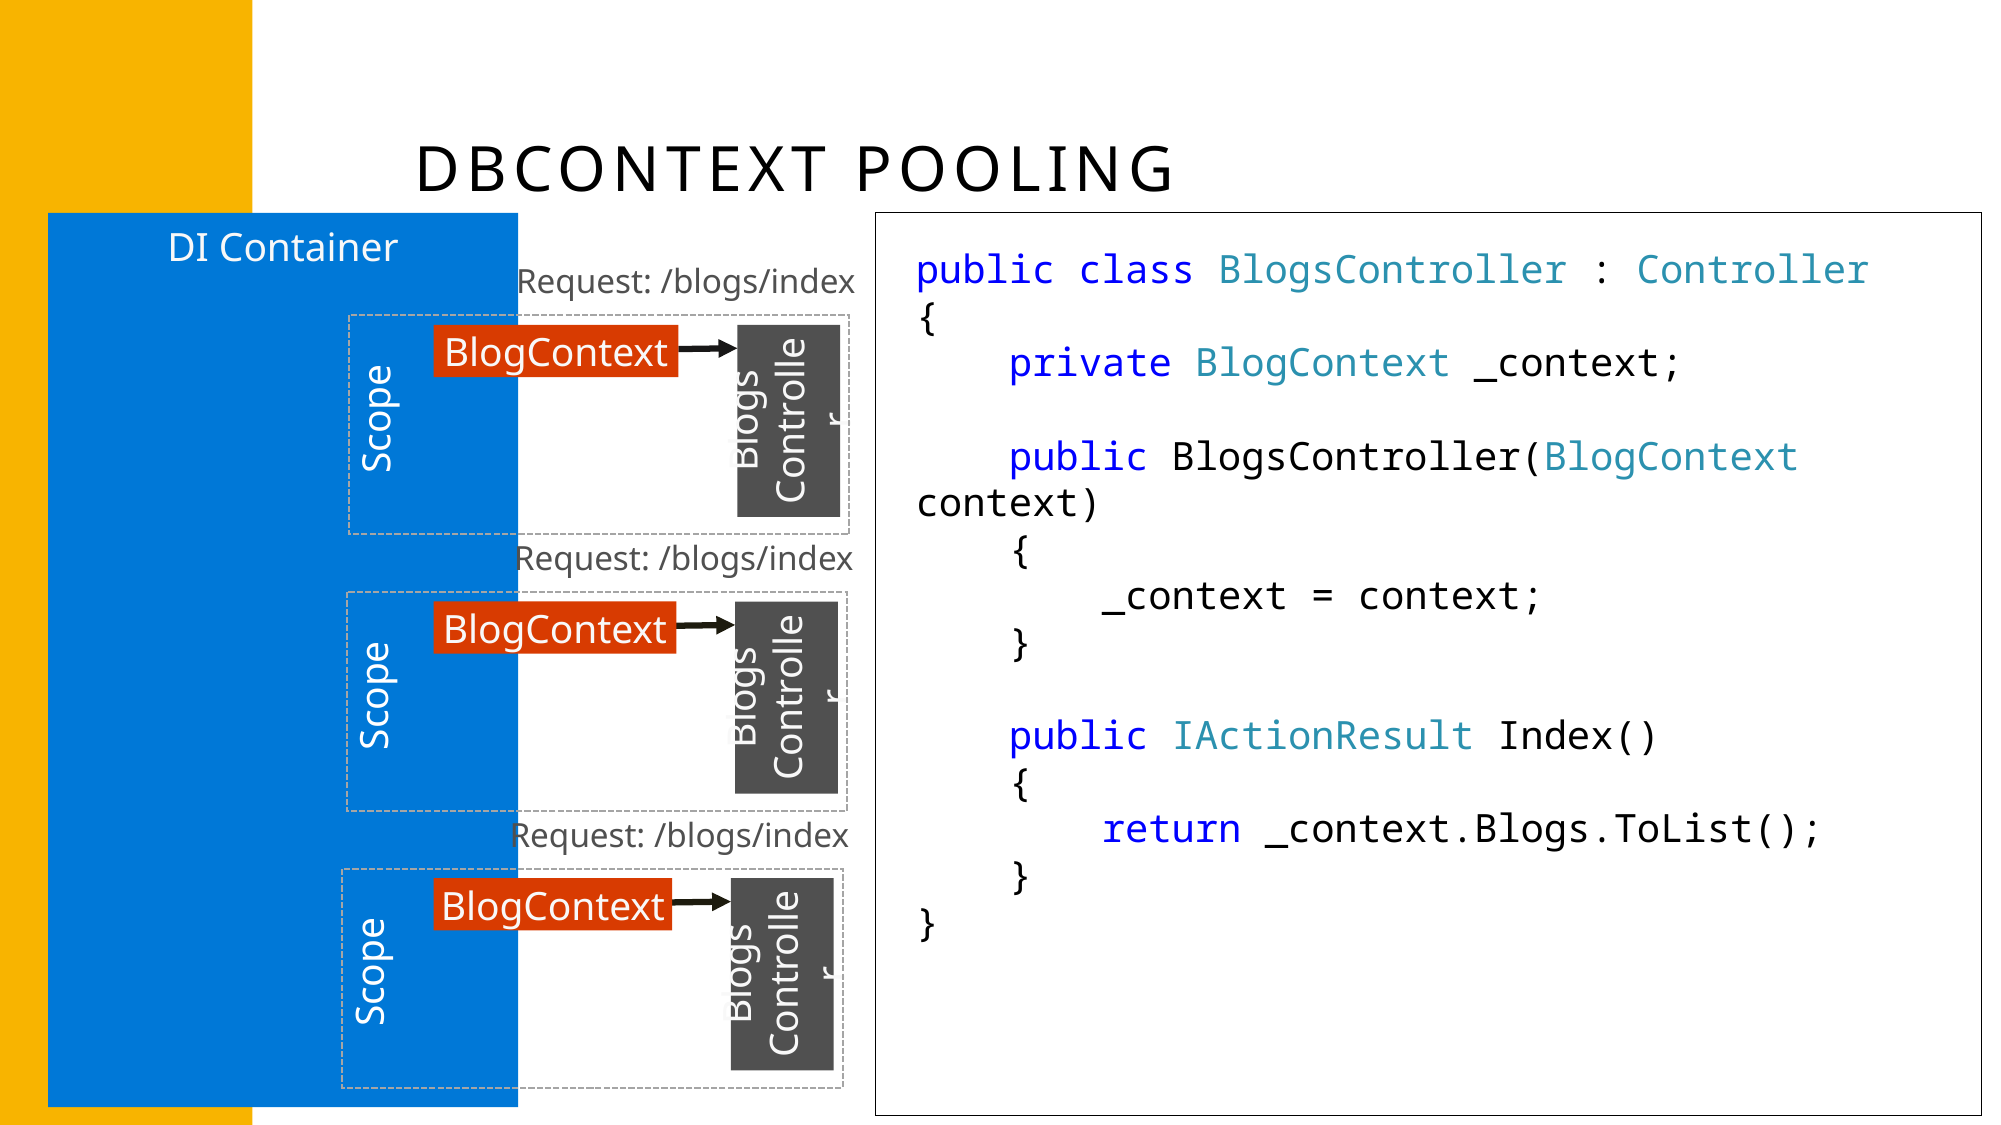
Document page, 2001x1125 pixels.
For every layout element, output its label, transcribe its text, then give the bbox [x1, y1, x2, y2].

text_box [0, 0, 253, 1125]
text_box Request: /blogs/index [476, 247, 896, 320]
text_box DI Container [47, 212, 519, 1108]
text_box public class BlogsController : Controller { private BlogContext _context; public BlogsController(BlogContext context) { _context = context; } public IActionResult Index() { return _context.Blogs.ToList(); } } [875, 212, 1982, 1116]
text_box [316, 315, 850, 523]
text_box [314, 523, 882, 812]
text_box DBCONTEXT POOLING [399, 121, 1572, 212]
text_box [310, 800, 878, 1088]
